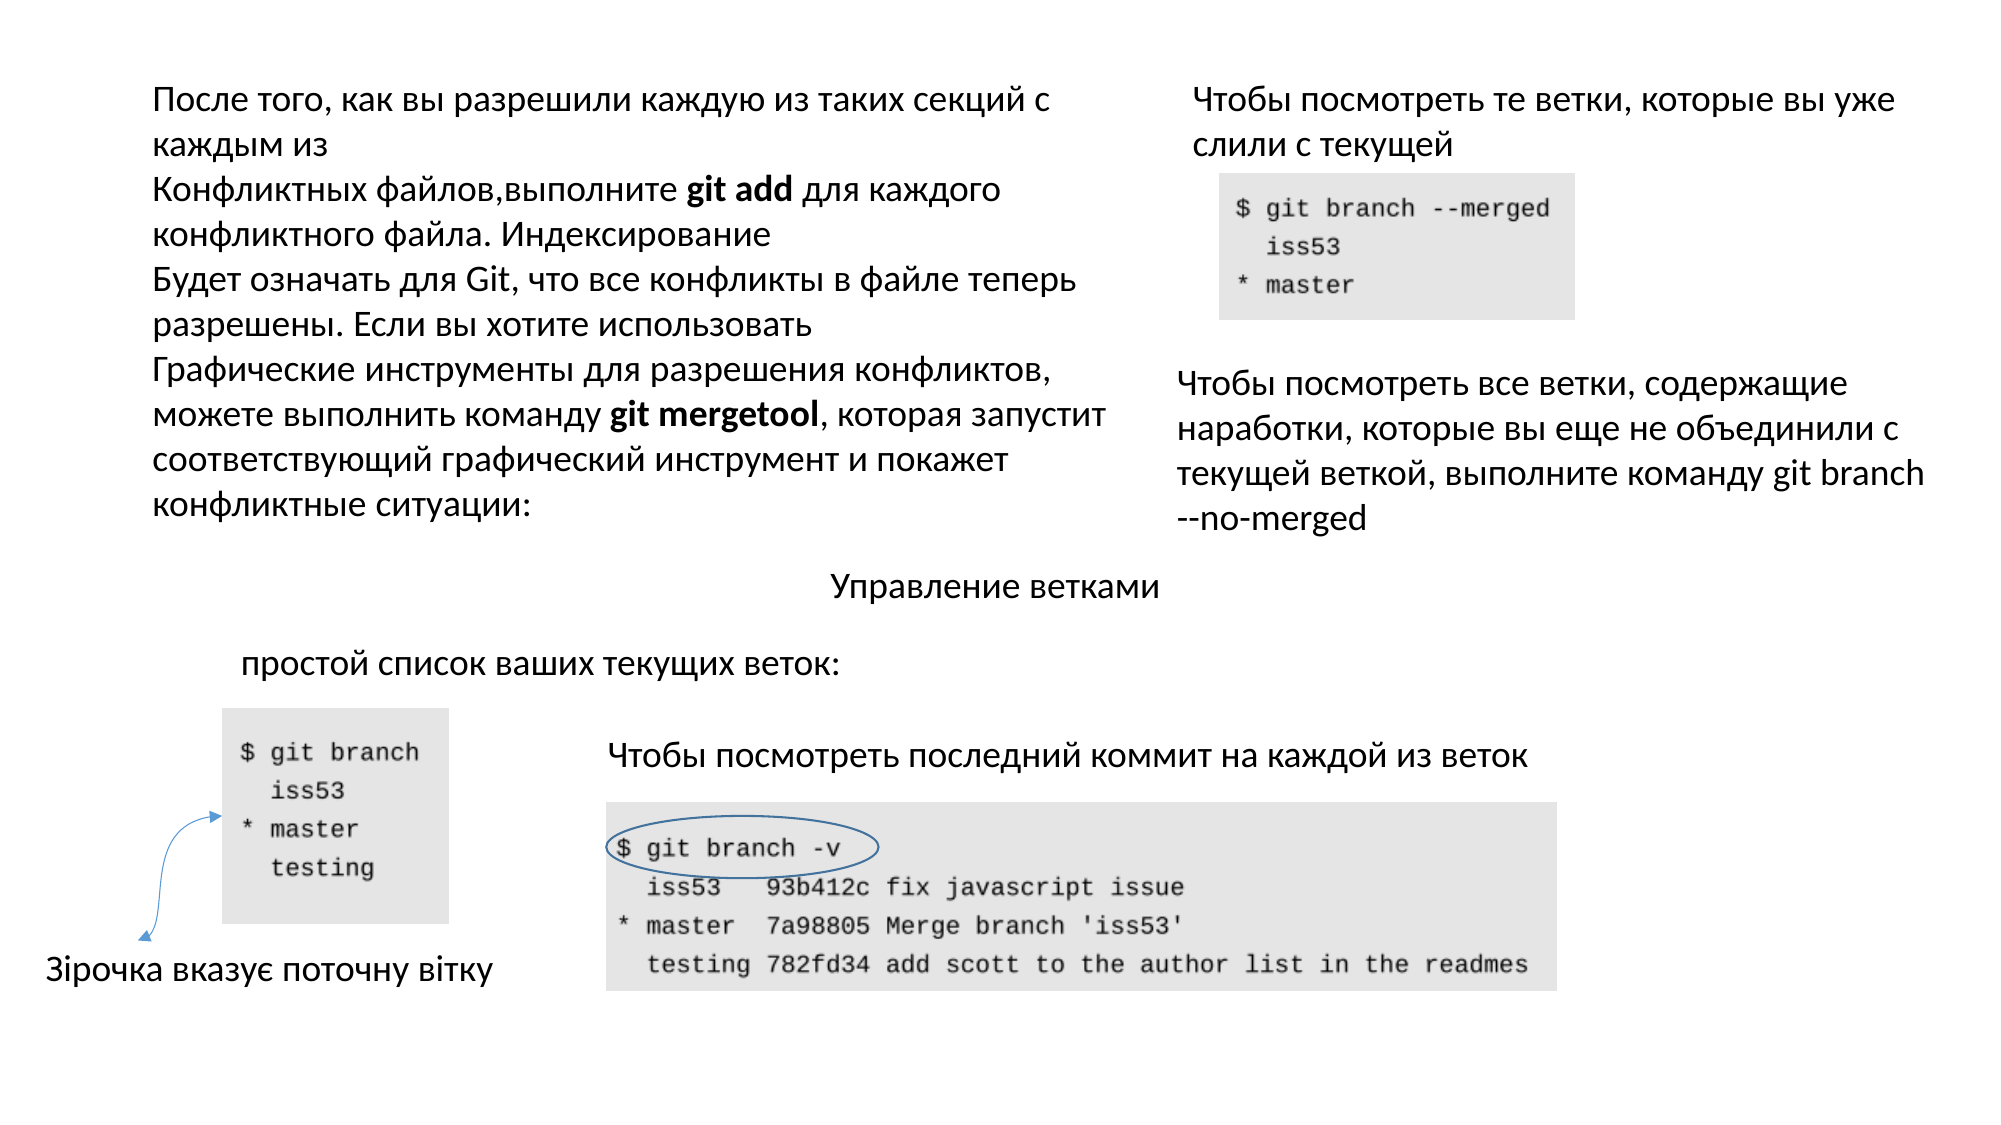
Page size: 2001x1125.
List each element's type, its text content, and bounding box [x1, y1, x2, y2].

text_box После того, как вы разрешили каждую из таких секций с каждым из Конфликтных файлов,выполните git add для каждого конфликтного файла. Индексирование Будет означать для Git, что все конфликты в файле теперь разрешены. Если вы хотите использовать Графические инструменты для разрешения конфликтов, можете выполнить команду git mergetool, которая запустит соответствующий графический инструмент и покажет конфликтные ситуации: [137, 67, 1138, 532]
text_box Чтобы посмотреть все ветки, содержащие наработки, которые вы еще не объединили с текущей веткой, выполните команду git branch --no-merged [1162, 350, 1972, 546]
text_box Чтобы посмотреть те ветки, которые вы уже слили с текущей [1177, 67, 1972, 172]
picture [1219, 173, 1575, 320]
picture [222, 708, 449, 924]
text_box Зірочка вказує поточну вітку [30, 936, 509, 996]
picture [606, 802, 1557, 991]
text_box простой список ваших текущих веток: [226, 630, 857, 691]
text_box Управление ветками [815, 553, 1176, 614]
text_box Чтобы посмотреть последний коммит на каждой из веток [592, 722, 1545, 783]
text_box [117, 835, 243, 921]
